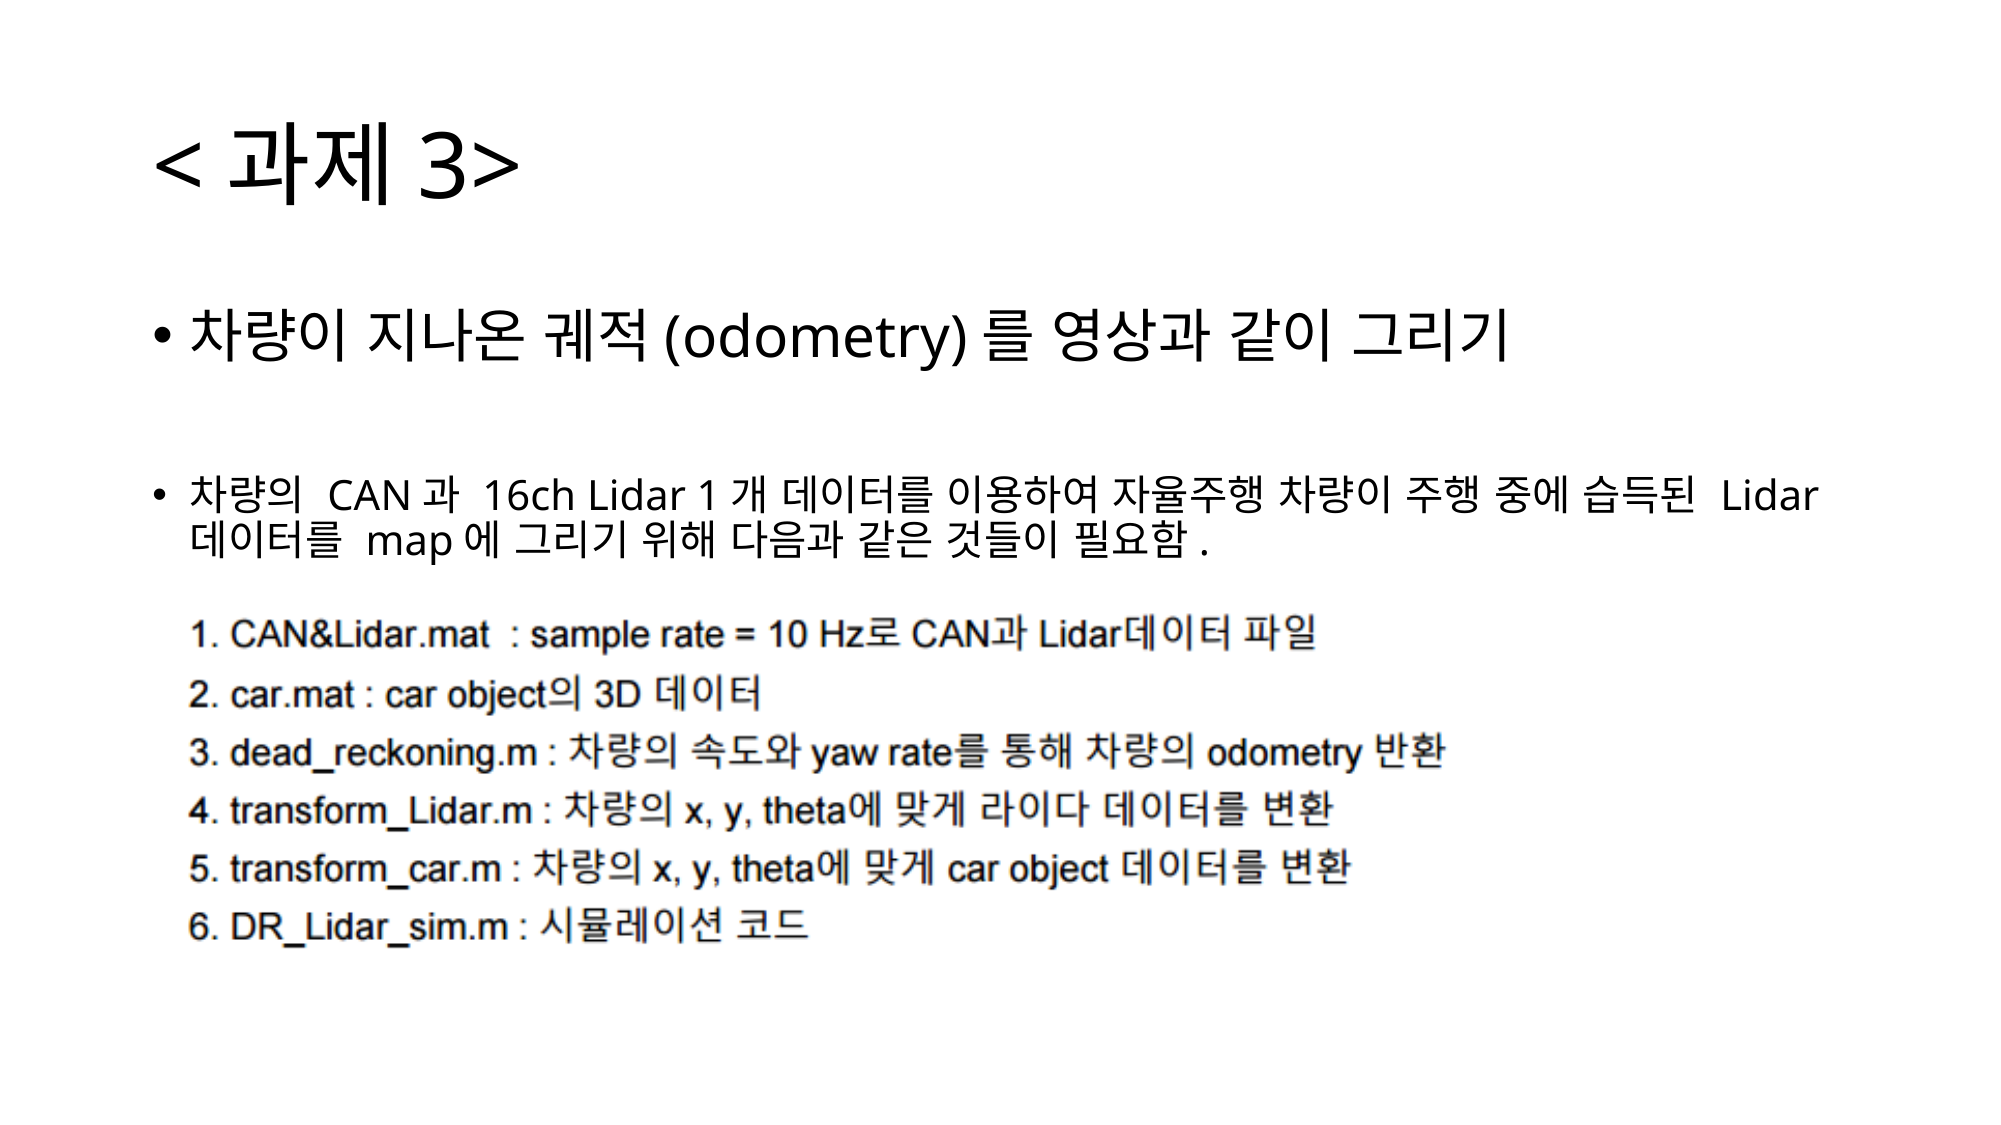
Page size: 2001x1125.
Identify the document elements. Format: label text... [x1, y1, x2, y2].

list 차량이 지나온 궤적(odometry)를 영상과 같이 그리기 차량의 CAN과 16ch Lidar 1개 데이터를 이용하여 자율주행 차량이 주행 중에 습득된 Lidar 데이터를 map에 그리기 위해 다음과 같은 것들이 필요함. [137, 299, 1863, 1014]
title <과제3> [137, 59, 1863, 278]
picture [181, 606, 1473, 969]
